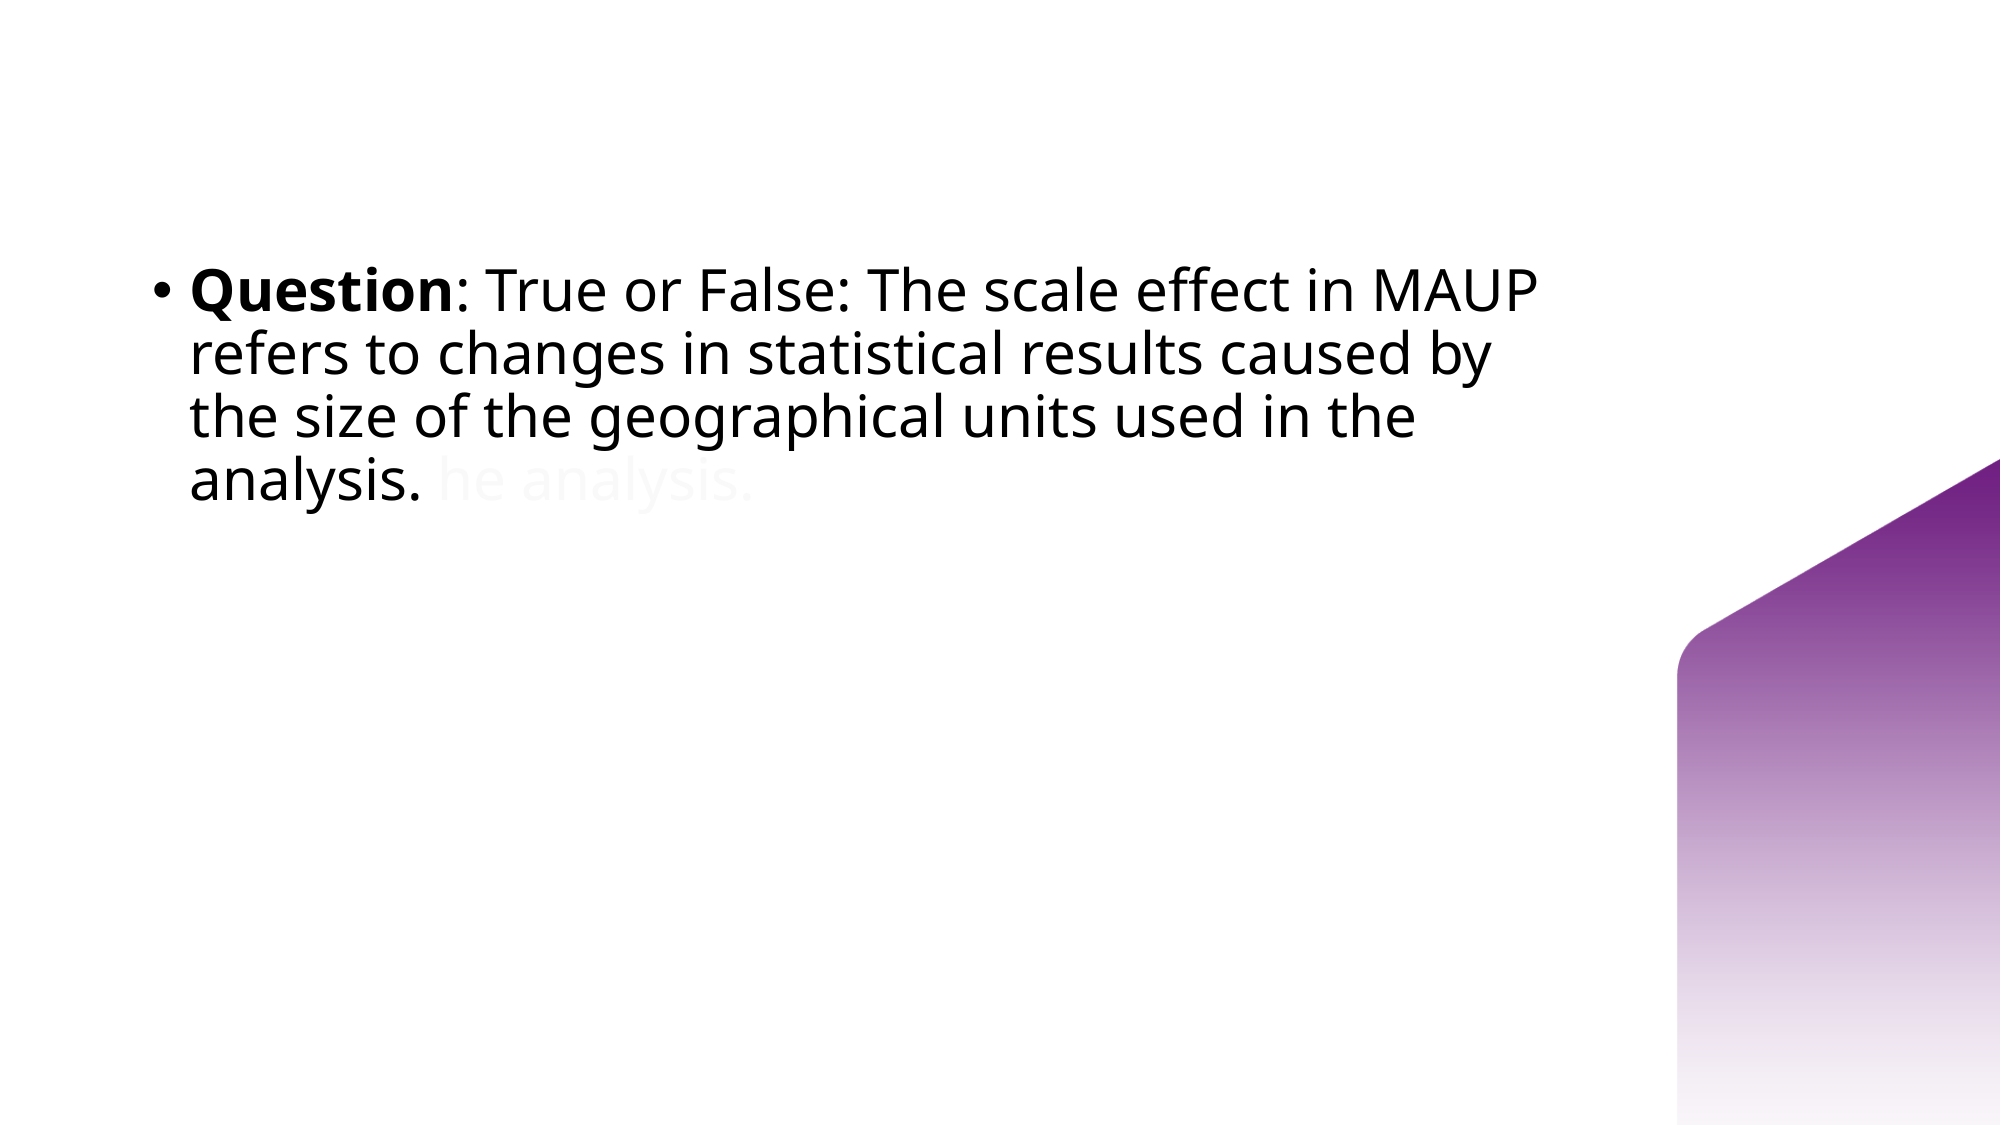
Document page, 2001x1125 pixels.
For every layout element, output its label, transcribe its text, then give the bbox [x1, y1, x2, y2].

picture [1166, 200, 2000, 1125]
list Question: True or False: The scale effect in MAUP refers to changes in statistical results caused by the size of the geographical units used in the analysis. he analysis. [137, 254, 1589, 921]
